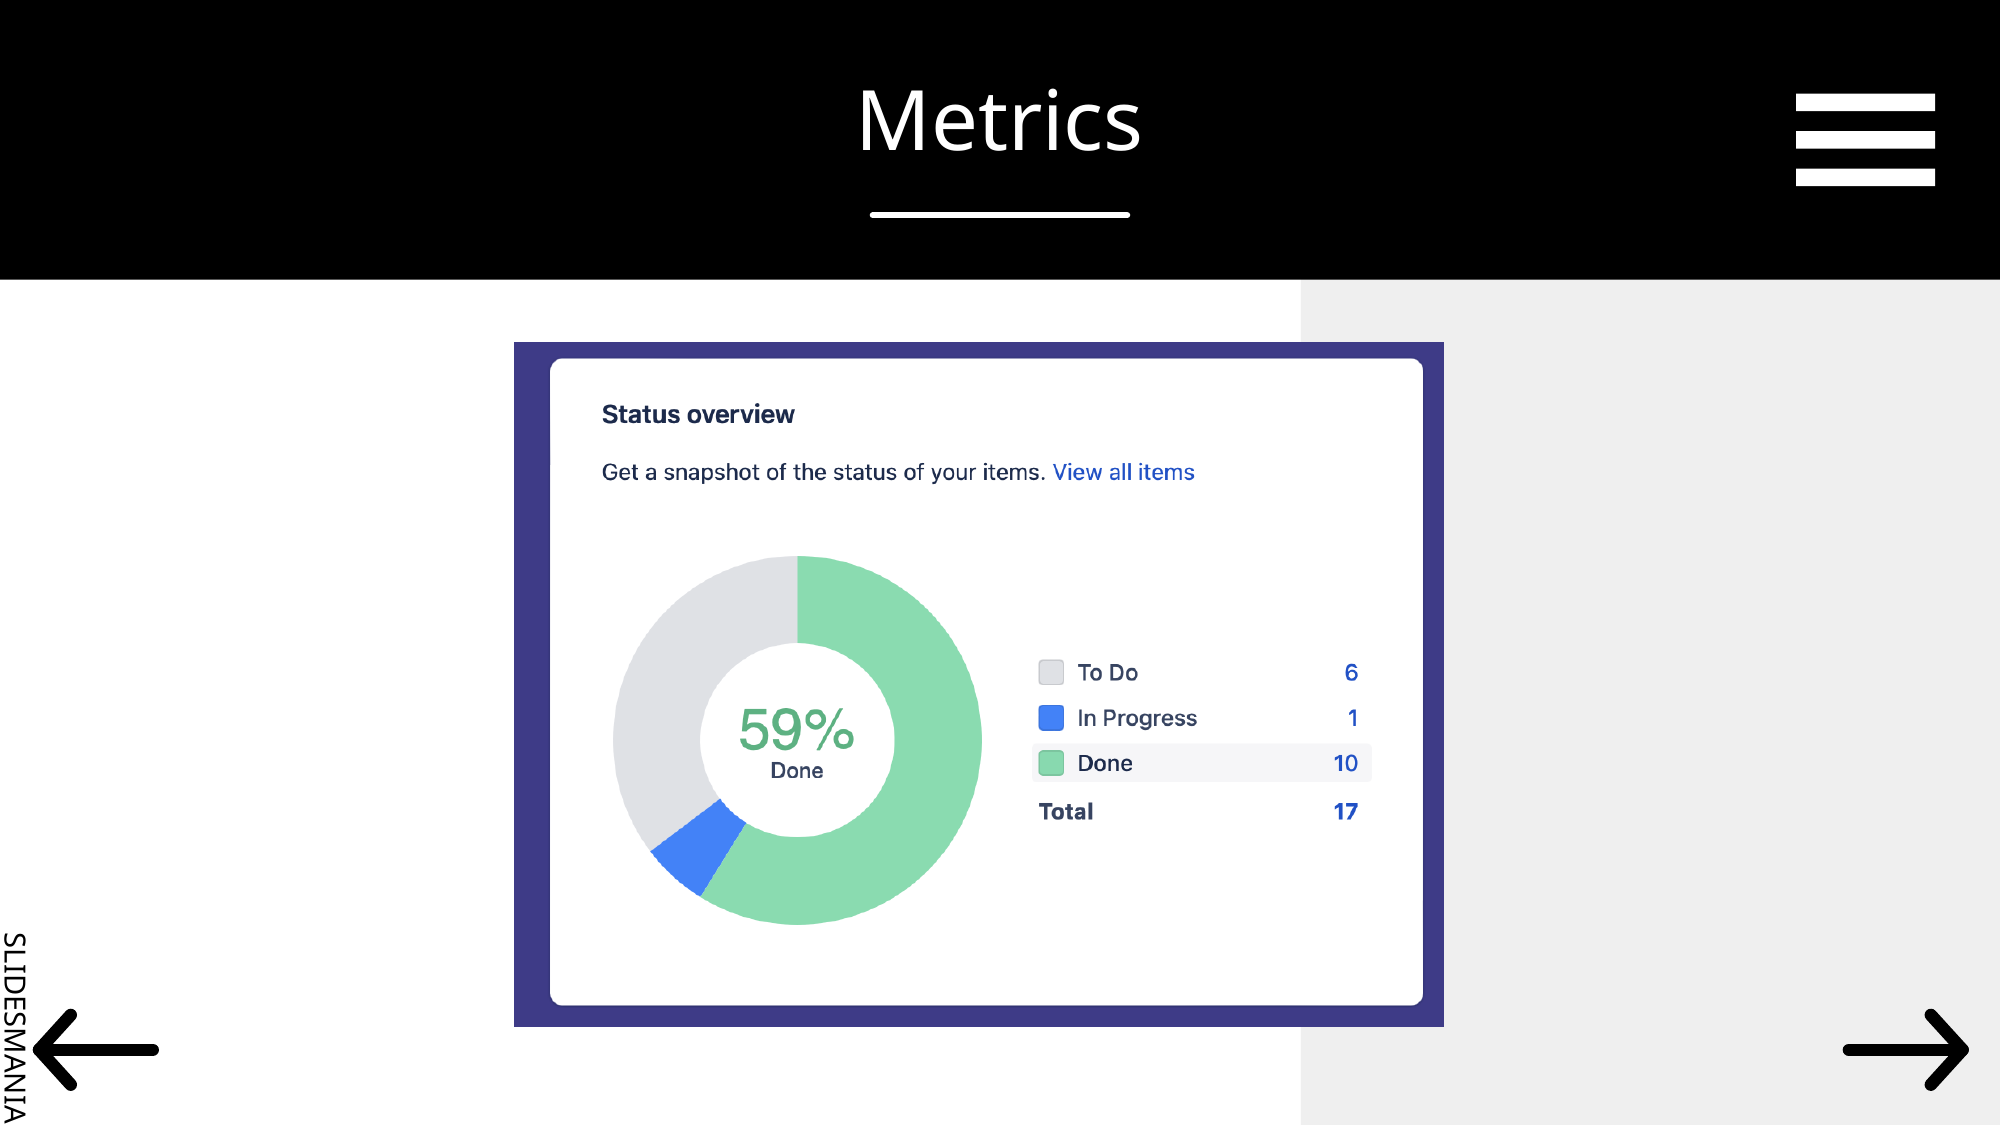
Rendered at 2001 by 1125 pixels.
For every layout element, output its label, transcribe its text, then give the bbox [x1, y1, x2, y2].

text_box [0, 994, 202, 1120]
picture [513, 342, 1444, 1028]
title Metrics [68, 47, 1728, 173]
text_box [1848, 1014, 1963, 1085]
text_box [38, 1014, 153, 1085]
text_box [1804, 994, 2000, 1120]
text_box [1728, 0, 2000, 272]
